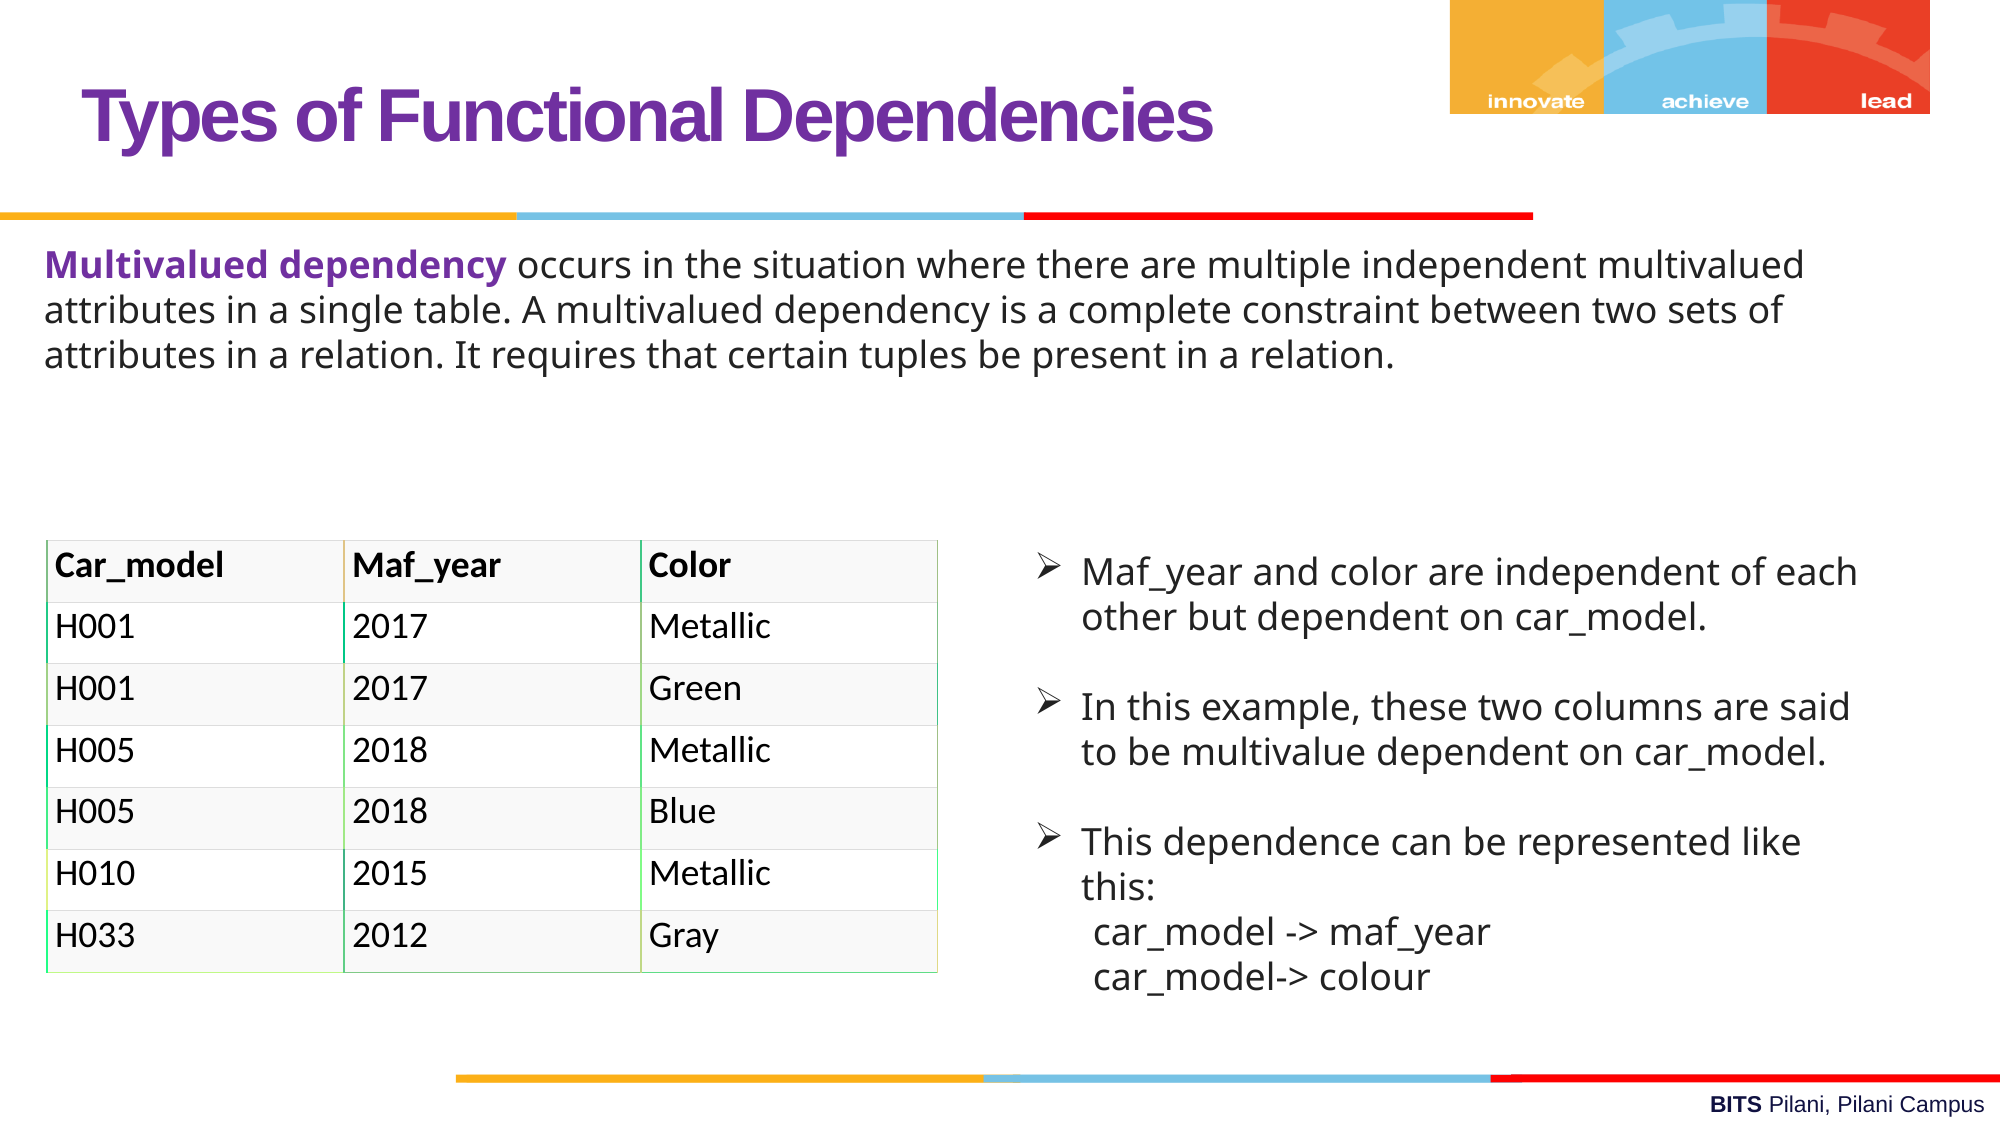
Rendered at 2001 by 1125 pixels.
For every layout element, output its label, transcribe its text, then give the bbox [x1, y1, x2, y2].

table_cell 2018 [345, 788, 640, 849]
table_header Maf_year [345, 541, 640, 602]
table_cell H001 [48, 603, 343, 663]
table_cell H033 [48, 911, 343, 972]
text_box Maf_year and color are independent of each other but dependent on car_model. In this example, these two columns are said to be multivalue dependent on car_model. This dependence can be represented like this: car_model -> maf_year car_model-> colour [1019, 540, 1881, 1006]
table_cell Green [642, 664, 937, 725]
table_cell H001 [48, 664, 343, 725]
table_cell 2015 [345, 850, 640, 910]
table_cell 2018 [345, 726, 640, 787]
table_cell 2012 [345, 911, 640, 972]
table_cell 2017 [345, 664, 640, 725]
picture [1449, 0, 1930, 114]
list Types of Functional Dependencies [66, 24, 1450, 213]
table_cell Blue [642, 788, 937, 849]
table_cell Metallic [642, 850, 937, 910]
table_cell H005 [48, 726, 343, 787]
table_cell Metallic [642, 726, 937, 787]
table_header Color [642, 541, 937, 602]
table_cell 2017 [345, 603, 640, 663]
table_cell H010 [48, 850, 343, 910]
text_box Multivalued dependency occurs in the situation where there are multiple independent multivalued attributes in a single table. A multivalued dependency is a complete constraint between two sets of attributes in a relation. It requires that certain tuples be present in a relation. [29, 233, 1846, 384]
table_header Car_model [48, 541, 343, 602]
table_cell H005 [48, 788, 343, 849]
table_cell Gray [642, 911, 937, 972]
table_cell Metallic [642, 603, 937, 663]
